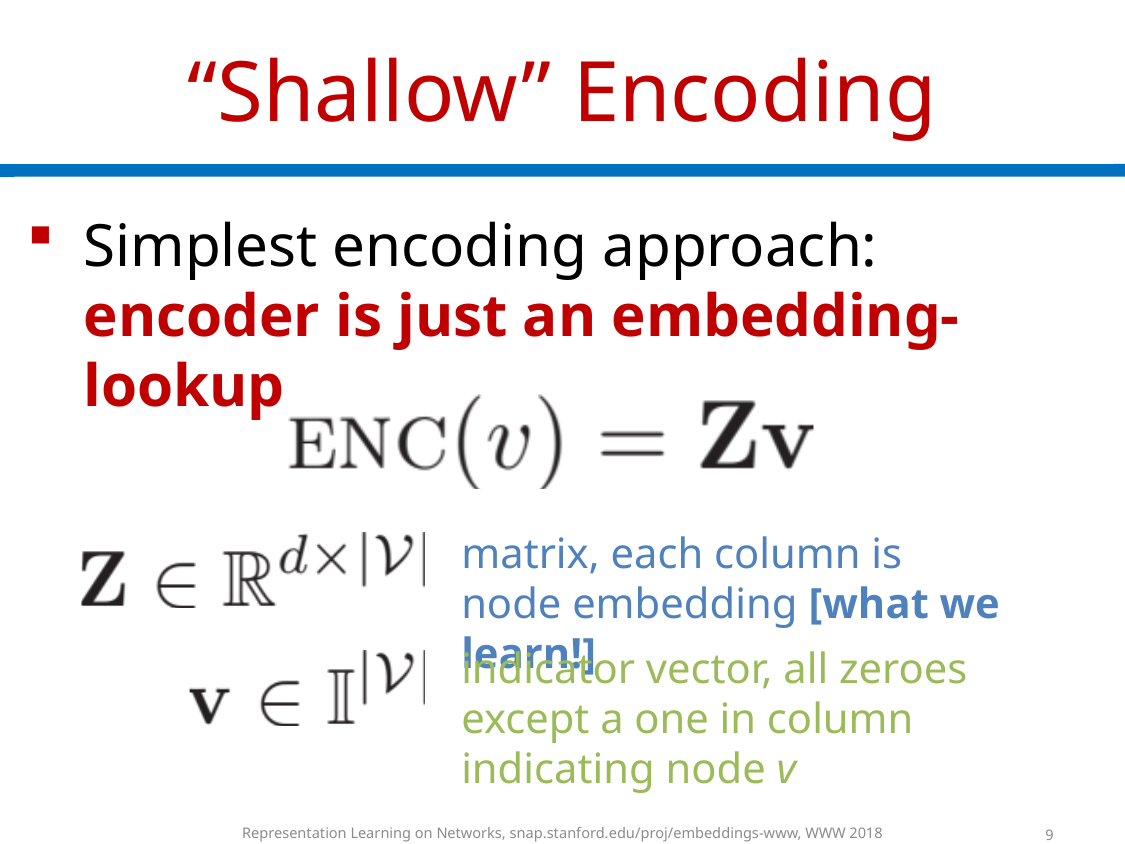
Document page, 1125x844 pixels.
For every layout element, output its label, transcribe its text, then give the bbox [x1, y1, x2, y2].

text_box matrix, each column is node embedding [what we learn!] [450, 515, 1013, 628]
list Simplest encoding approach: encoder is just an embedding-lookup [12, 200, 1100, 826]
footer Representation Learning on Networks, snap.stanford.edu/proj/embeddings-www, WWW 2018 [193, 826, 806, 844]
text_box indicator vector, all zeroes except a one in column indicating node v [450, 630, 1013, 743]
picture [189, 650, 426, 726]
slide_number 9 [806, 826, 1069, 844]
picture [286, 393, 814, 490]
title “Shallow” Encoding [0, 17, 1125, 158]
picture [80, 532, 426, 609]
